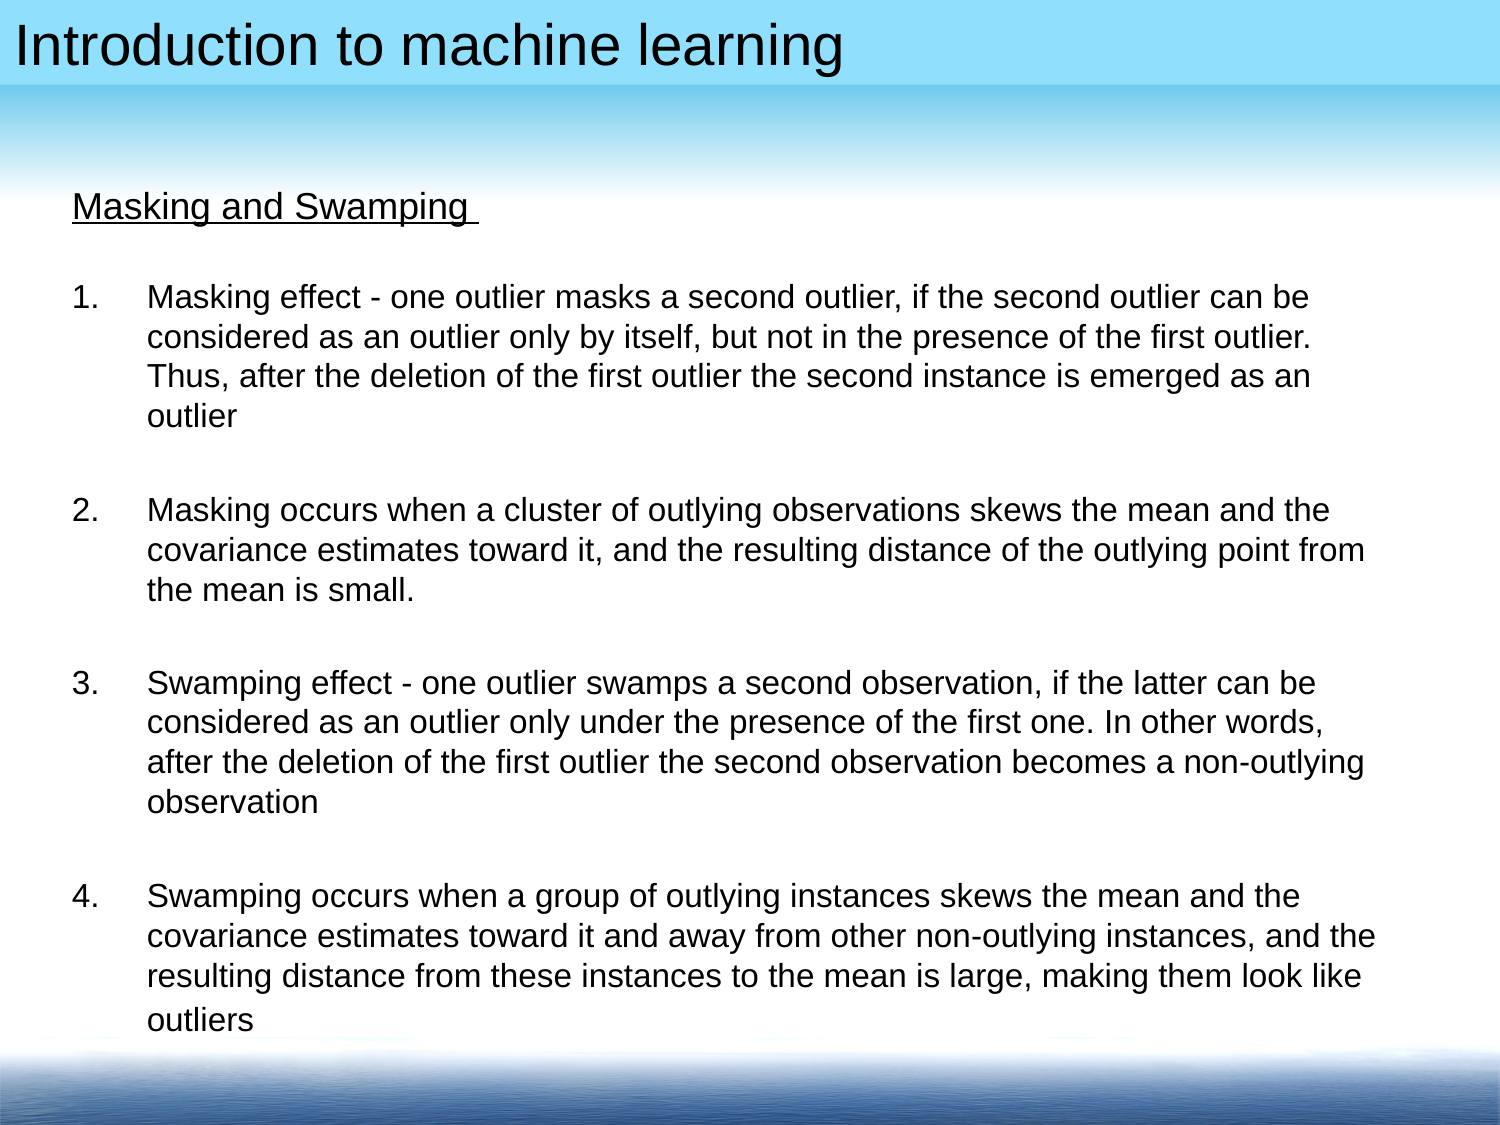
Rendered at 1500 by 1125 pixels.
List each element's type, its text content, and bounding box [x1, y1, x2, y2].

list Masking and Swamping Masking effect - one outlier masks a second outlier, if the second outlier can be considered as an outlier only by itself, but not in the presence of the first outlier. Thus, after the deletion of the first outlier the second instance is emerged as an outlier Masking occurs when a cluster of outlying observations skews the mean and the covariance estimates toward it, and the resulting distance of the outlying point from the mean is small. Swamping effect - one outlier swamps a second observation, if the latter can be considered as an outlier only under the presence of the first one. In other words, after the deletion of the first outlier the second observation becomes a non-outlying observation Swamping occurs when a group of outlying instances skews the mean and the covariance estimates toward it and away from other non-outlying instances, and the resulting distance from these instances to the mean is large, making them look like outliers [57, 174, 1408, 1117]
picture [0, 1037, 1500, 1125]
